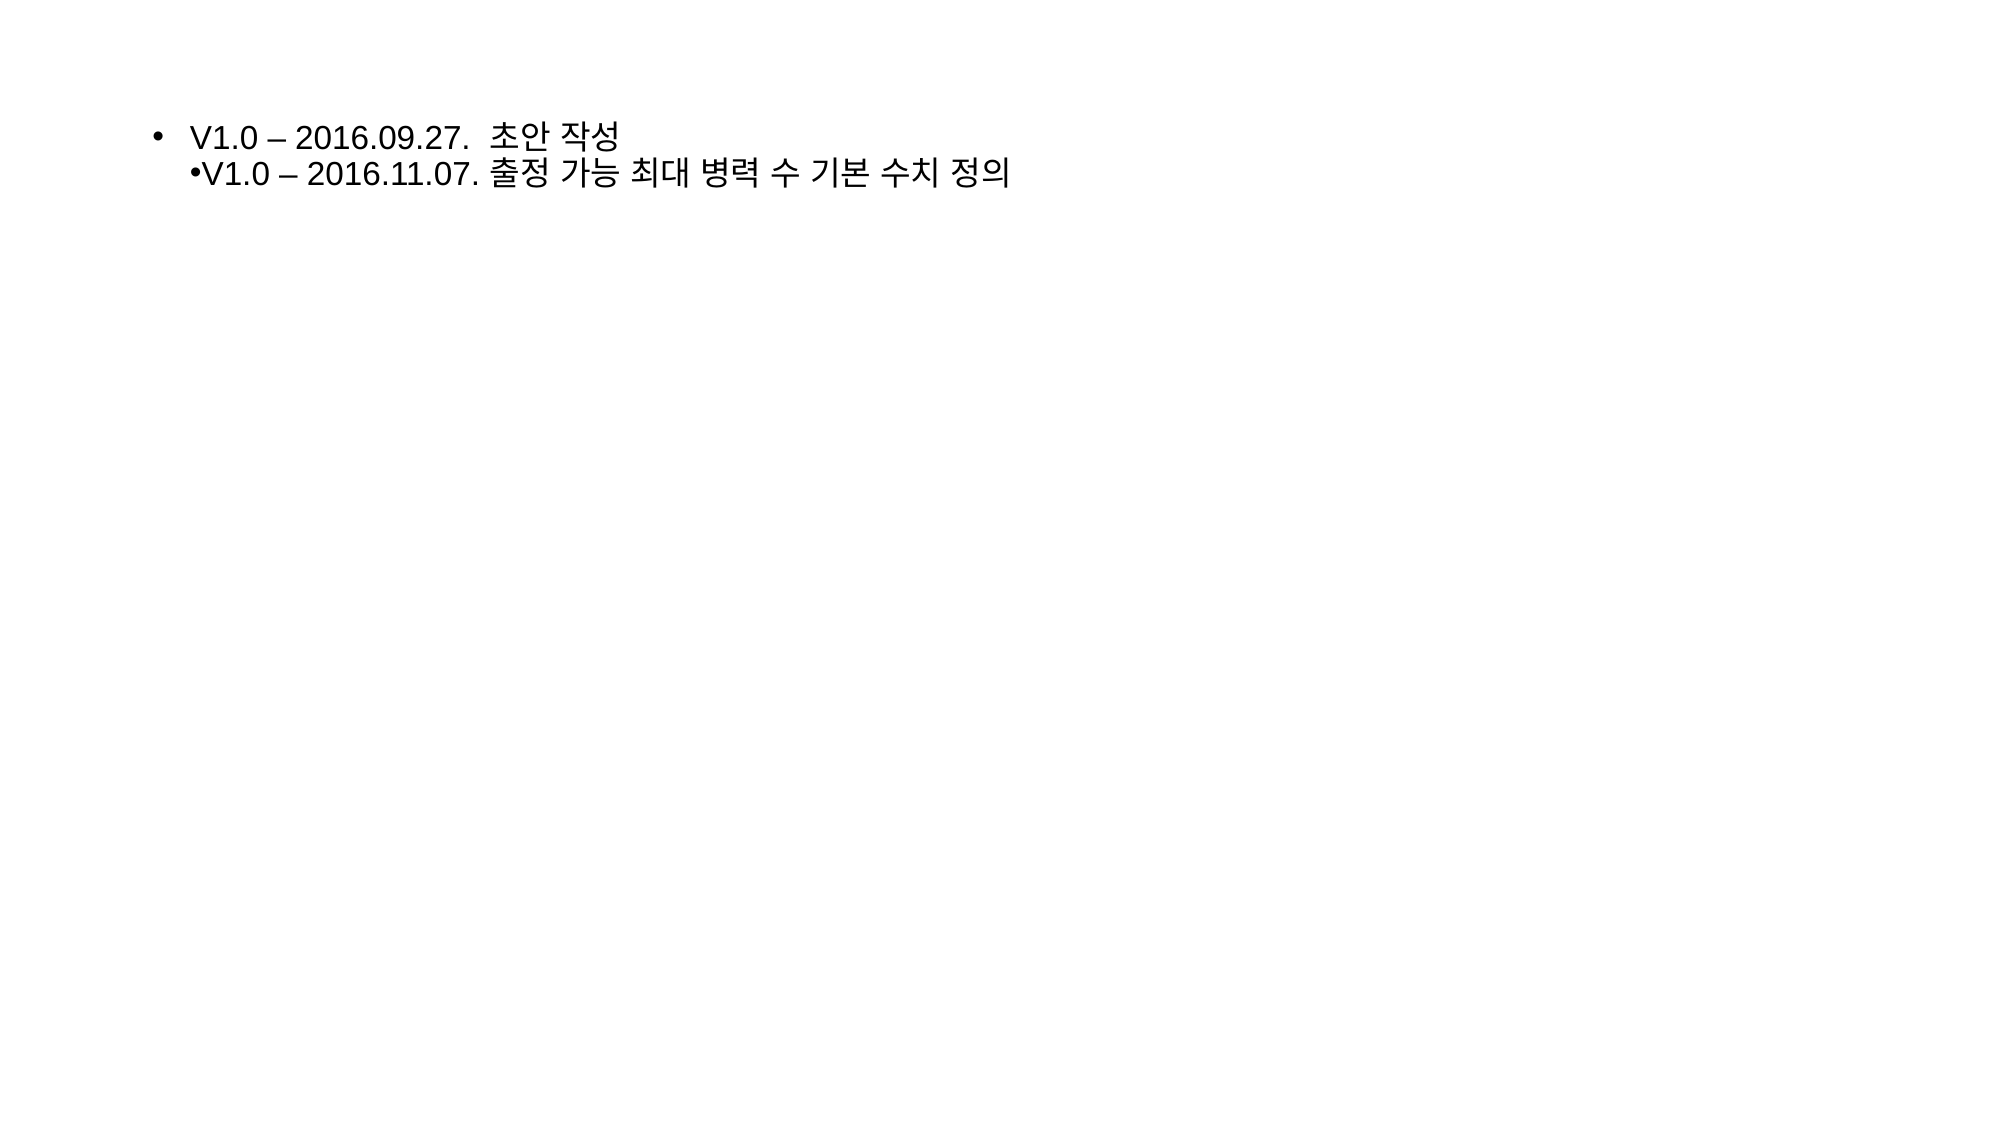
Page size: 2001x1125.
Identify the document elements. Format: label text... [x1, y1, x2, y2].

list V1.0 – 2016.09.27. 초안 작성 V1.0 – 2016.11.07. 출정 가능 최대 병력 수 기본 수치 정의 [137, 112, 1863, 1014]
